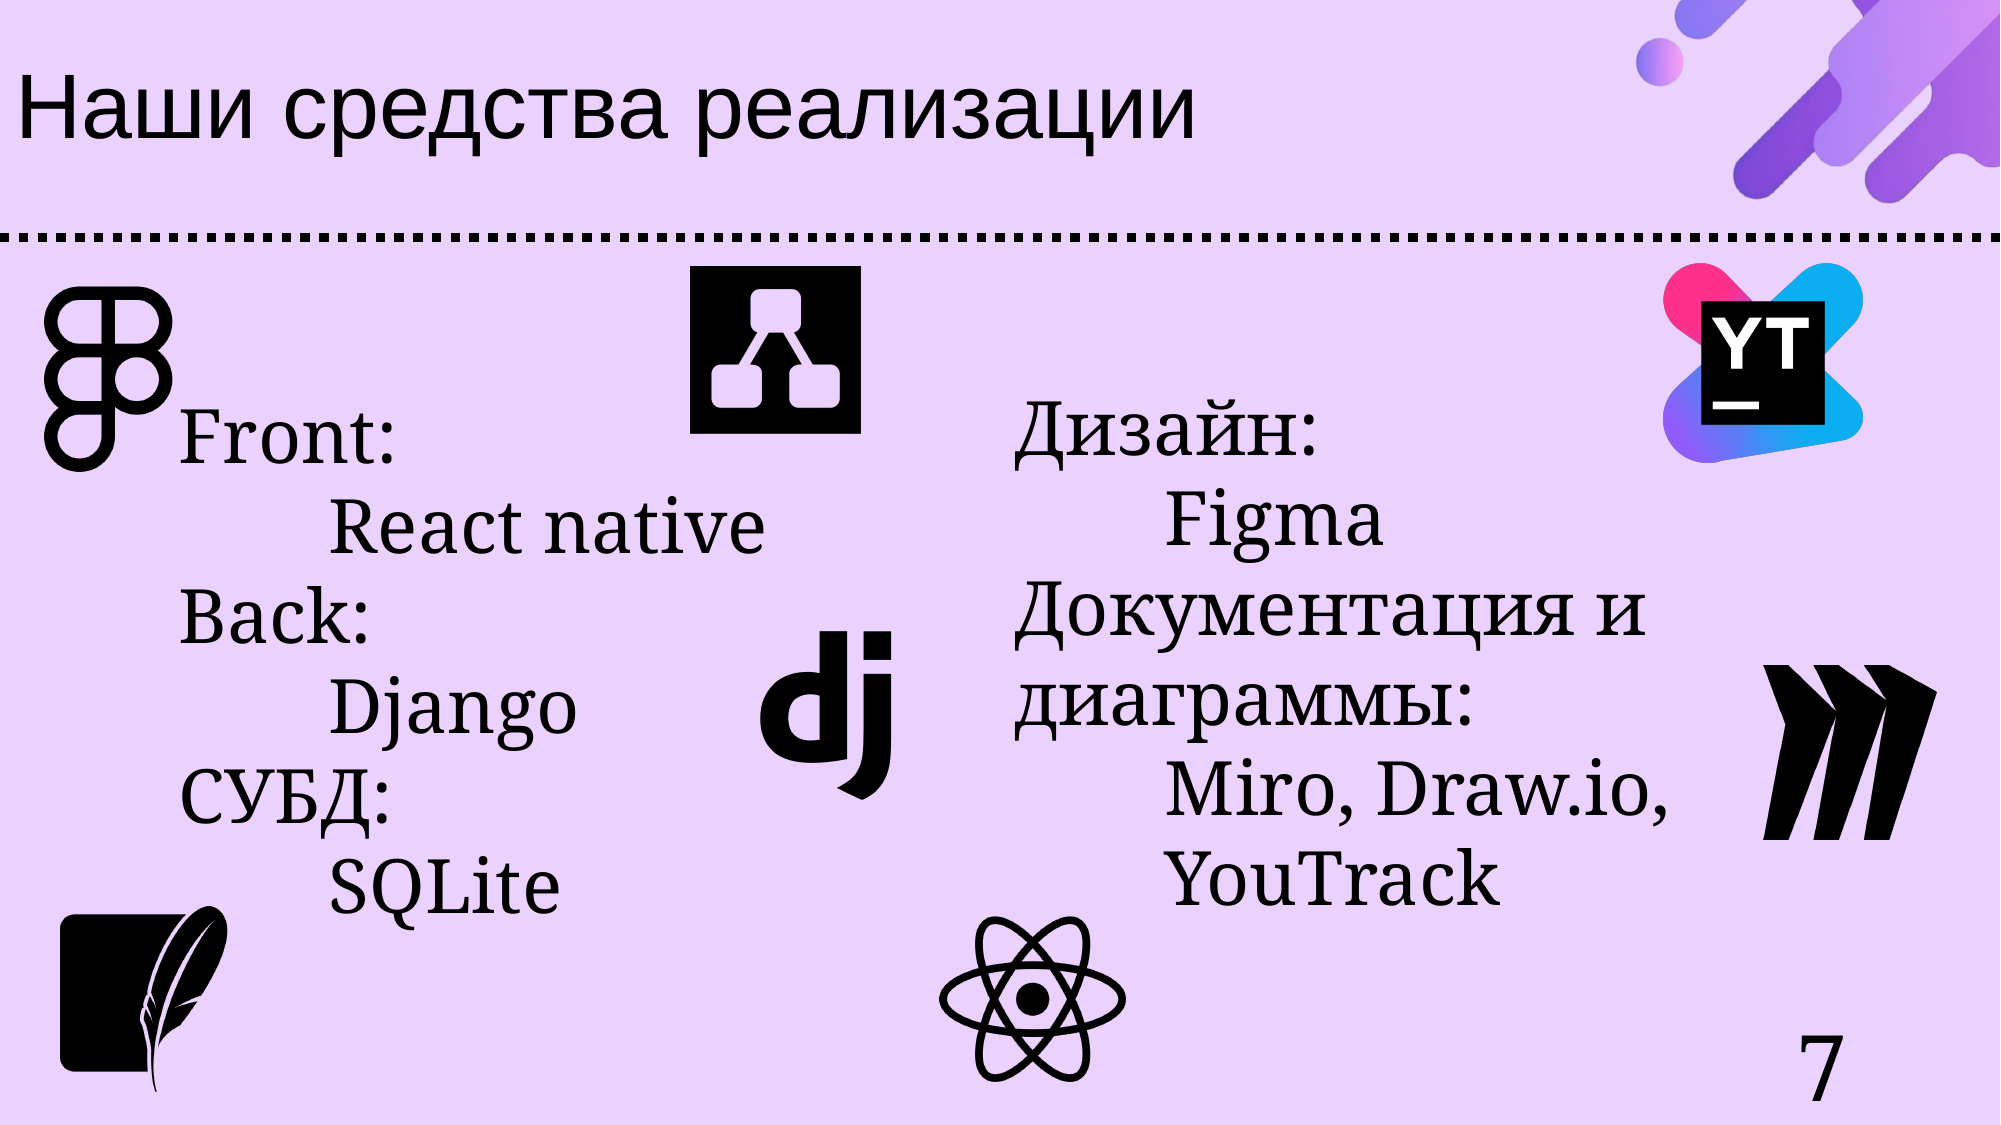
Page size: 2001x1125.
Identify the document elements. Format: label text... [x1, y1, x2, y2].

picture [1763, 665, 1937, 840]
picture [741, 631, 910, 800]
picture [50, 906, 237, 1093]
picture [939, 906, 1126, 1093]
picture [690, 266, 861, 434]
text_box Front: React native Back: Django СУБД: SQLite [163, 381, 784, 937]
picture [0, 271, 216, 487]
text_box Дизайн: Figma Документация и диаграммы: Miro, Draw.io, YouTrack [999, 373, 1795, 928]
picture [1584, 0, 2000, 463]
slide_number 7 [1412, 1042, 1863, 1103]
title Наши средства реализации [0, 0, 1231, 218]
